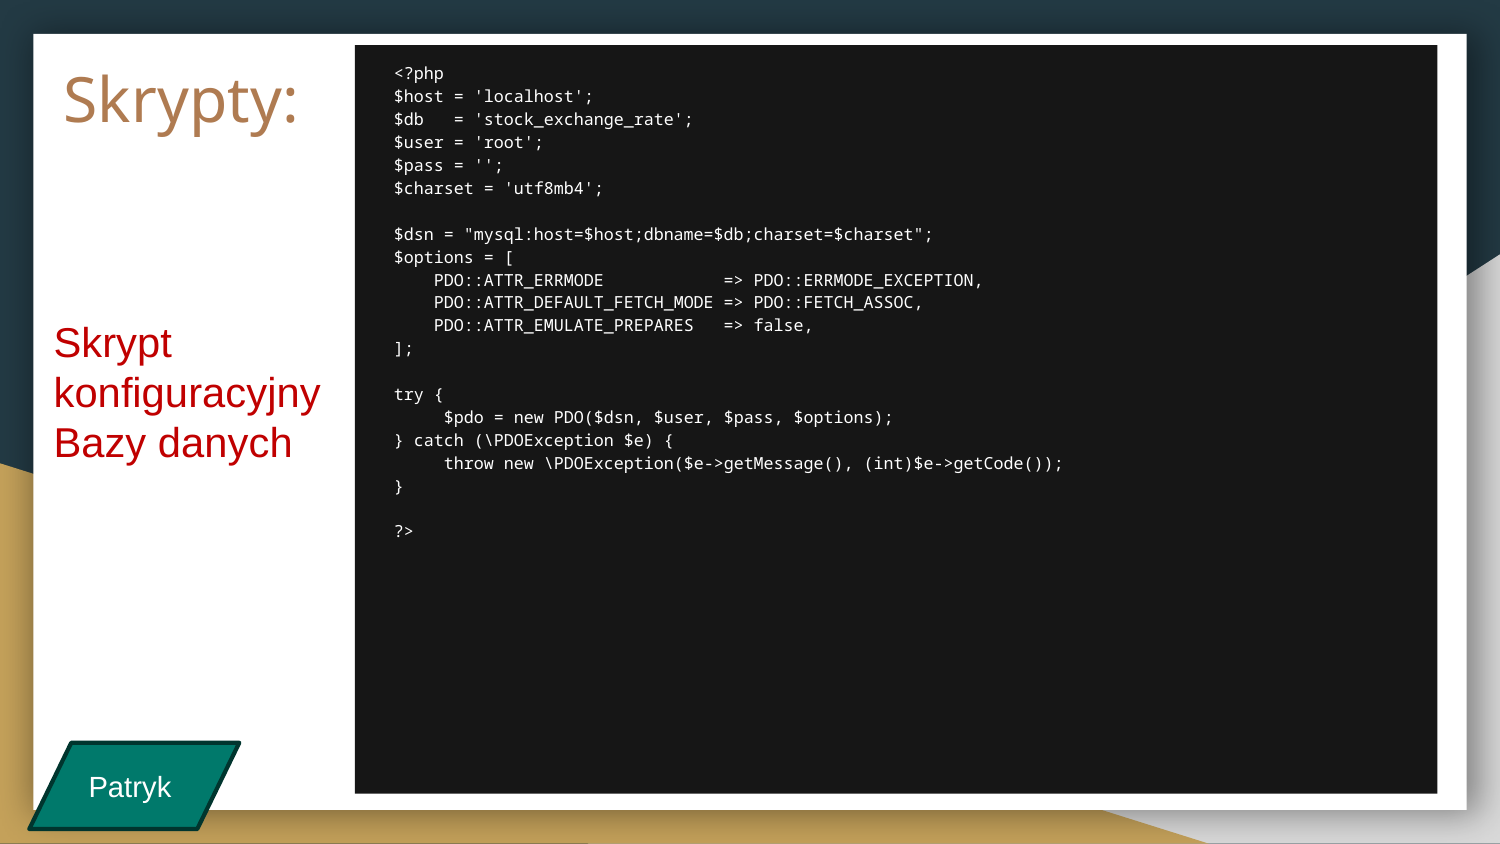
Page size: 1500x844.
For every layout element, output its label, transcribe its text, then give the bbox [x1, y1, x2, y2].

title Skrypty: [48, 45, 338, 202]
list <?php $host = 'localhost'; $db = 'stock_exchange_rate'; $user = 'root'; $pass = ''; $charset = 'utf8mb4'; $dsn = "mysql:host=$host;dbname=$db;charset=$charset"; $options = [ PDO::ATTR_ERRMODE => PDO::ERRMODE_EXCEPTION, PDO::ATTR_DEFAULT_FETCH_MODE => PDO::FETCH_ASSOC, PDO::ATTR_EMULATE_PREPARES => false, ]; try { $pdo = new PDO($dsn, $user, $pass, $options); } catch (\PDOException $e) { throw new \PDOException($e->getMessage(), (int)$e->getCode()); } ?> [354, 45, 1438, 794]
text_box Skrypt konfiguracyjny Bazy danych [38, 308, 338, 474]
text_box Patryk [27, 740, 242, 832]
